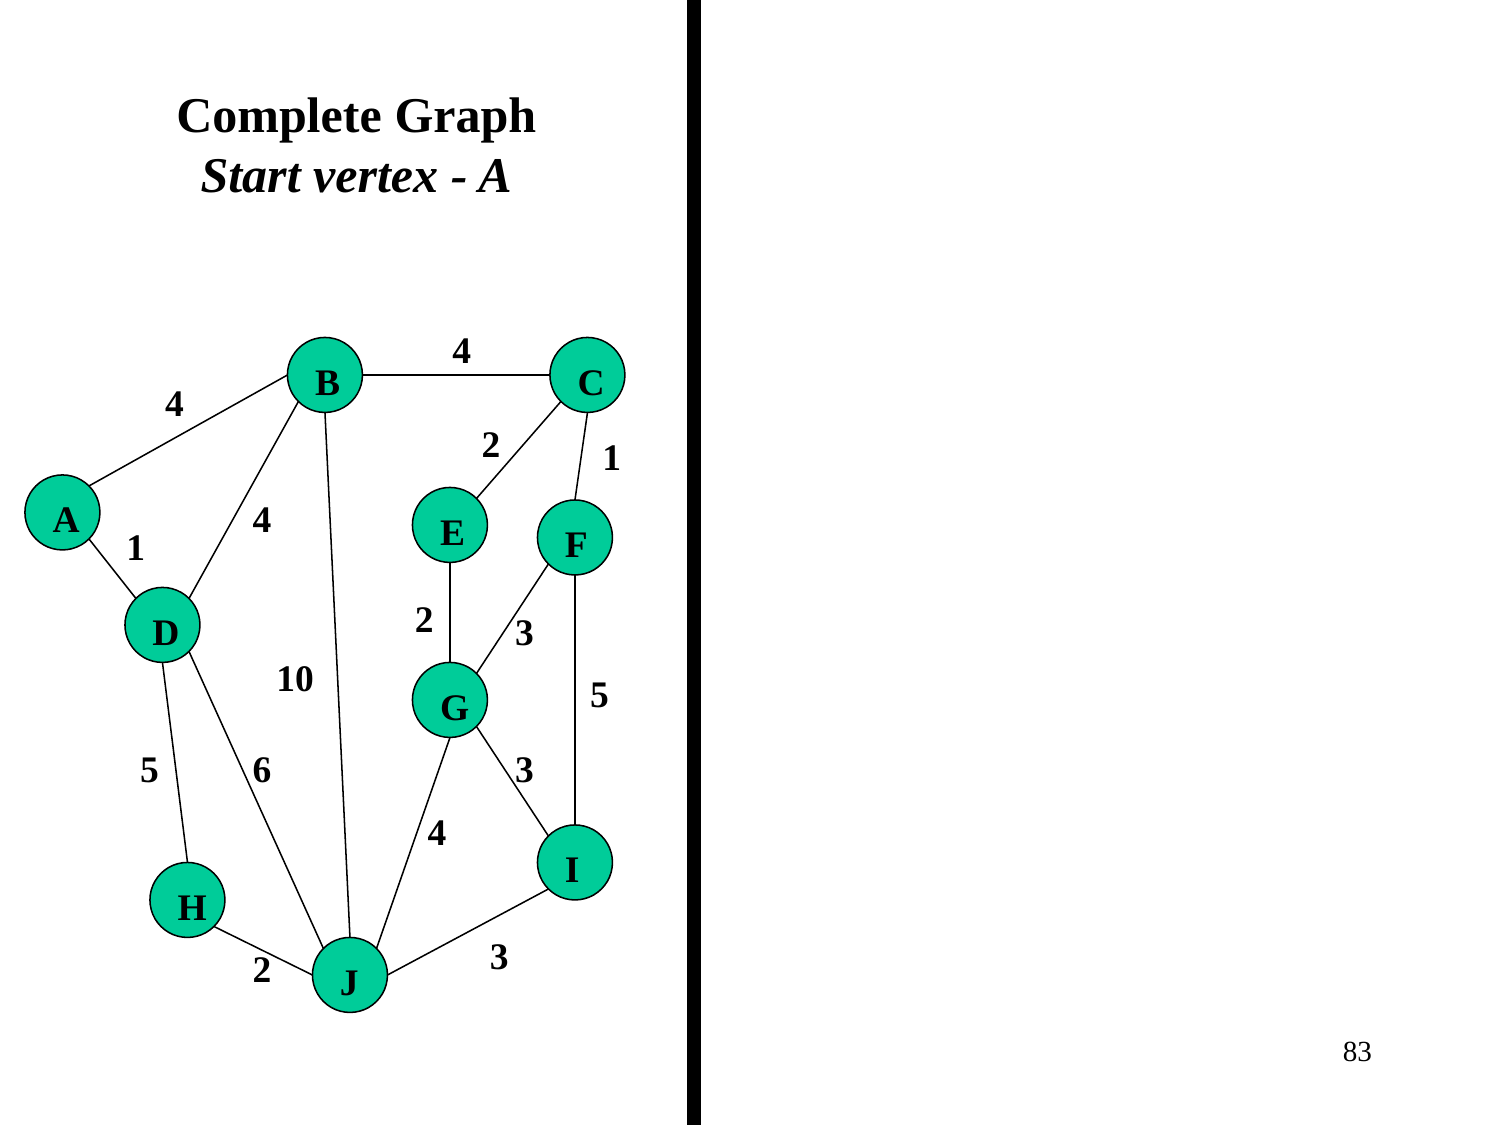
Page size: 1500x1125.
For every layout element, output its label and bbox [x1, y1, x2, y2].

text_box [570, 859, 574, 881]
text_box [88, 515, 157, 599]
text_box [124, 412, 351, 988]
text_box [88, 371, 299, 599]
text_box [198, 897, 202, 919]
text_box [333, 384, 338, 393]
text_box [157, 622, 161, 644]
text_box [443, 698, 449, 717]
text_box [137, 74, 575, 150]
text_box [687, 0, 700, 1125]
text_box [331, 372, 336, 380]
text_box [445, 522, 449, 544]
text_box [64, 508, 76, 531]
text_box [574, 412, 633, 501]
text_box [437, 319, 483, 369]
text_box [476, 726, 549, 837]
text_box [574, 575, 620, 825]
text_box [466, 401, 562, 499]
text_box [170, 623, 176, 642]
text_box [376, 737, 549, 976]
text_box [476, 563, 549, 674]
text_box [399, 587, 445, 638]
text_box [581, 373, 587, 393]
slide_number [1074, 1025, 1388, 1100]
